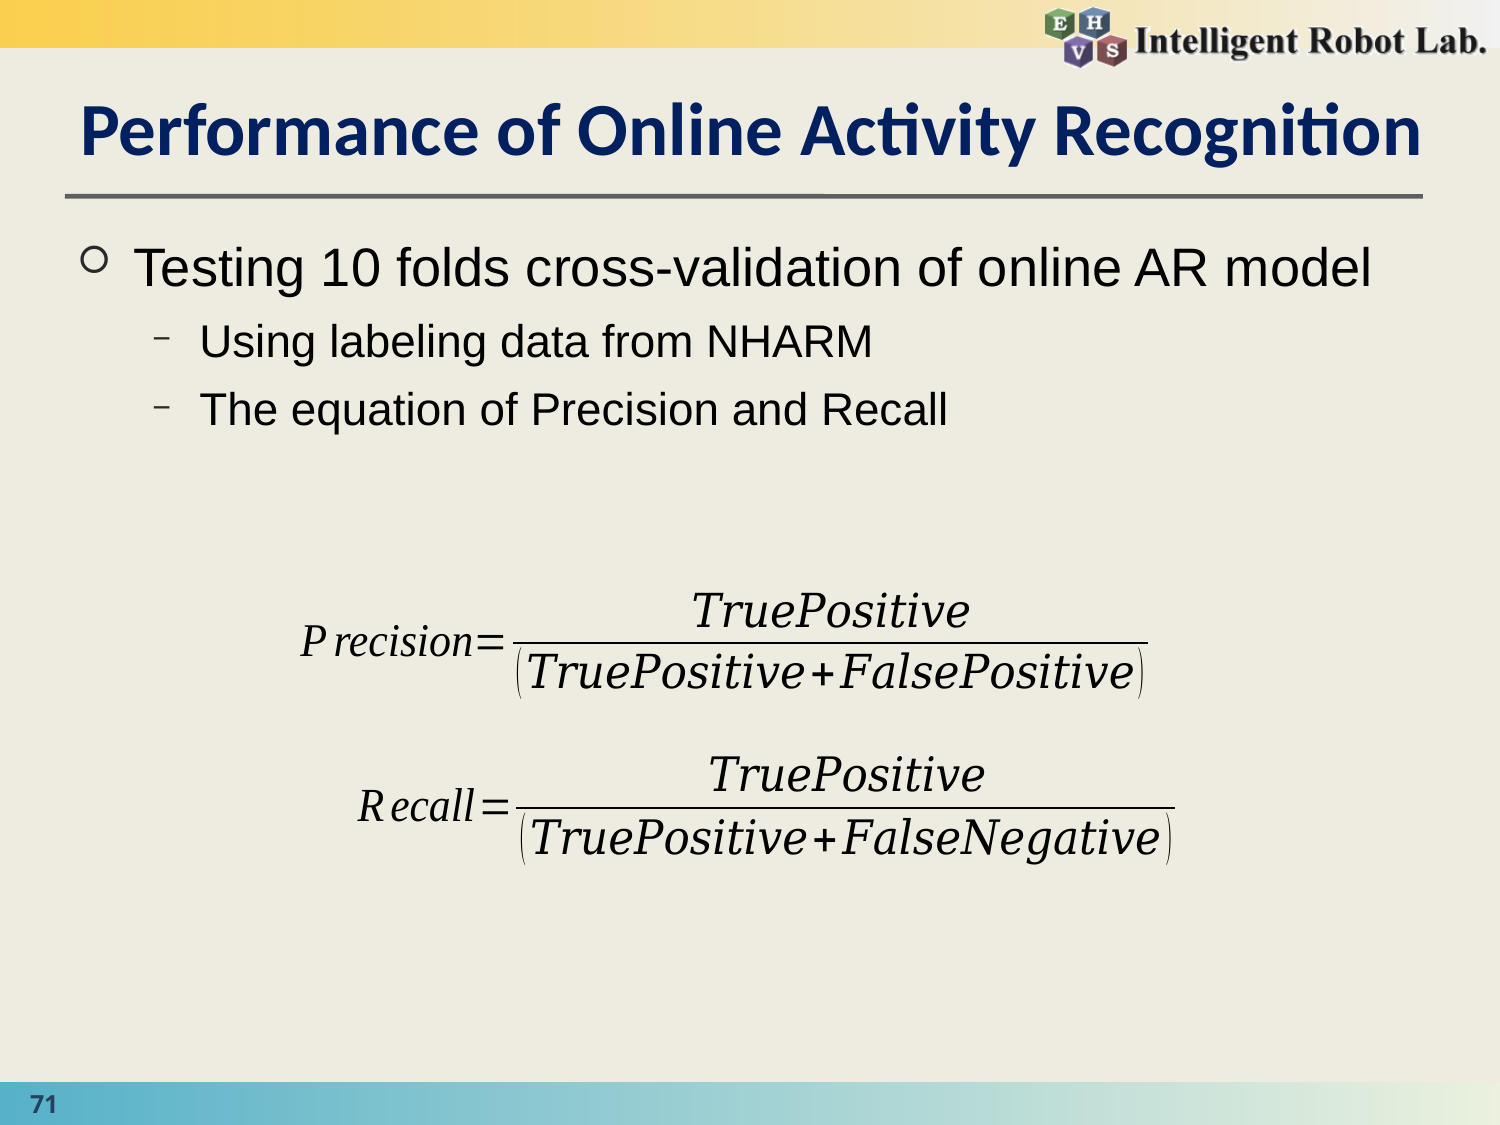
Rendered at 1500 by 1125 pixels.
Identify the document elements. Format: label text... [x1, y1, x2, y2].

slide_number 71 [0, 1070, 89, 1125]
picture [1045, 7, 1489, 68]
list Testing 10 folds cross-validation of online AR model Using labeling data from NHARM The equation of Precision and Recall [62, 224, 1471, 1029]
title Performance of Online Activity Recognition [64, 66, 1471, 178]
